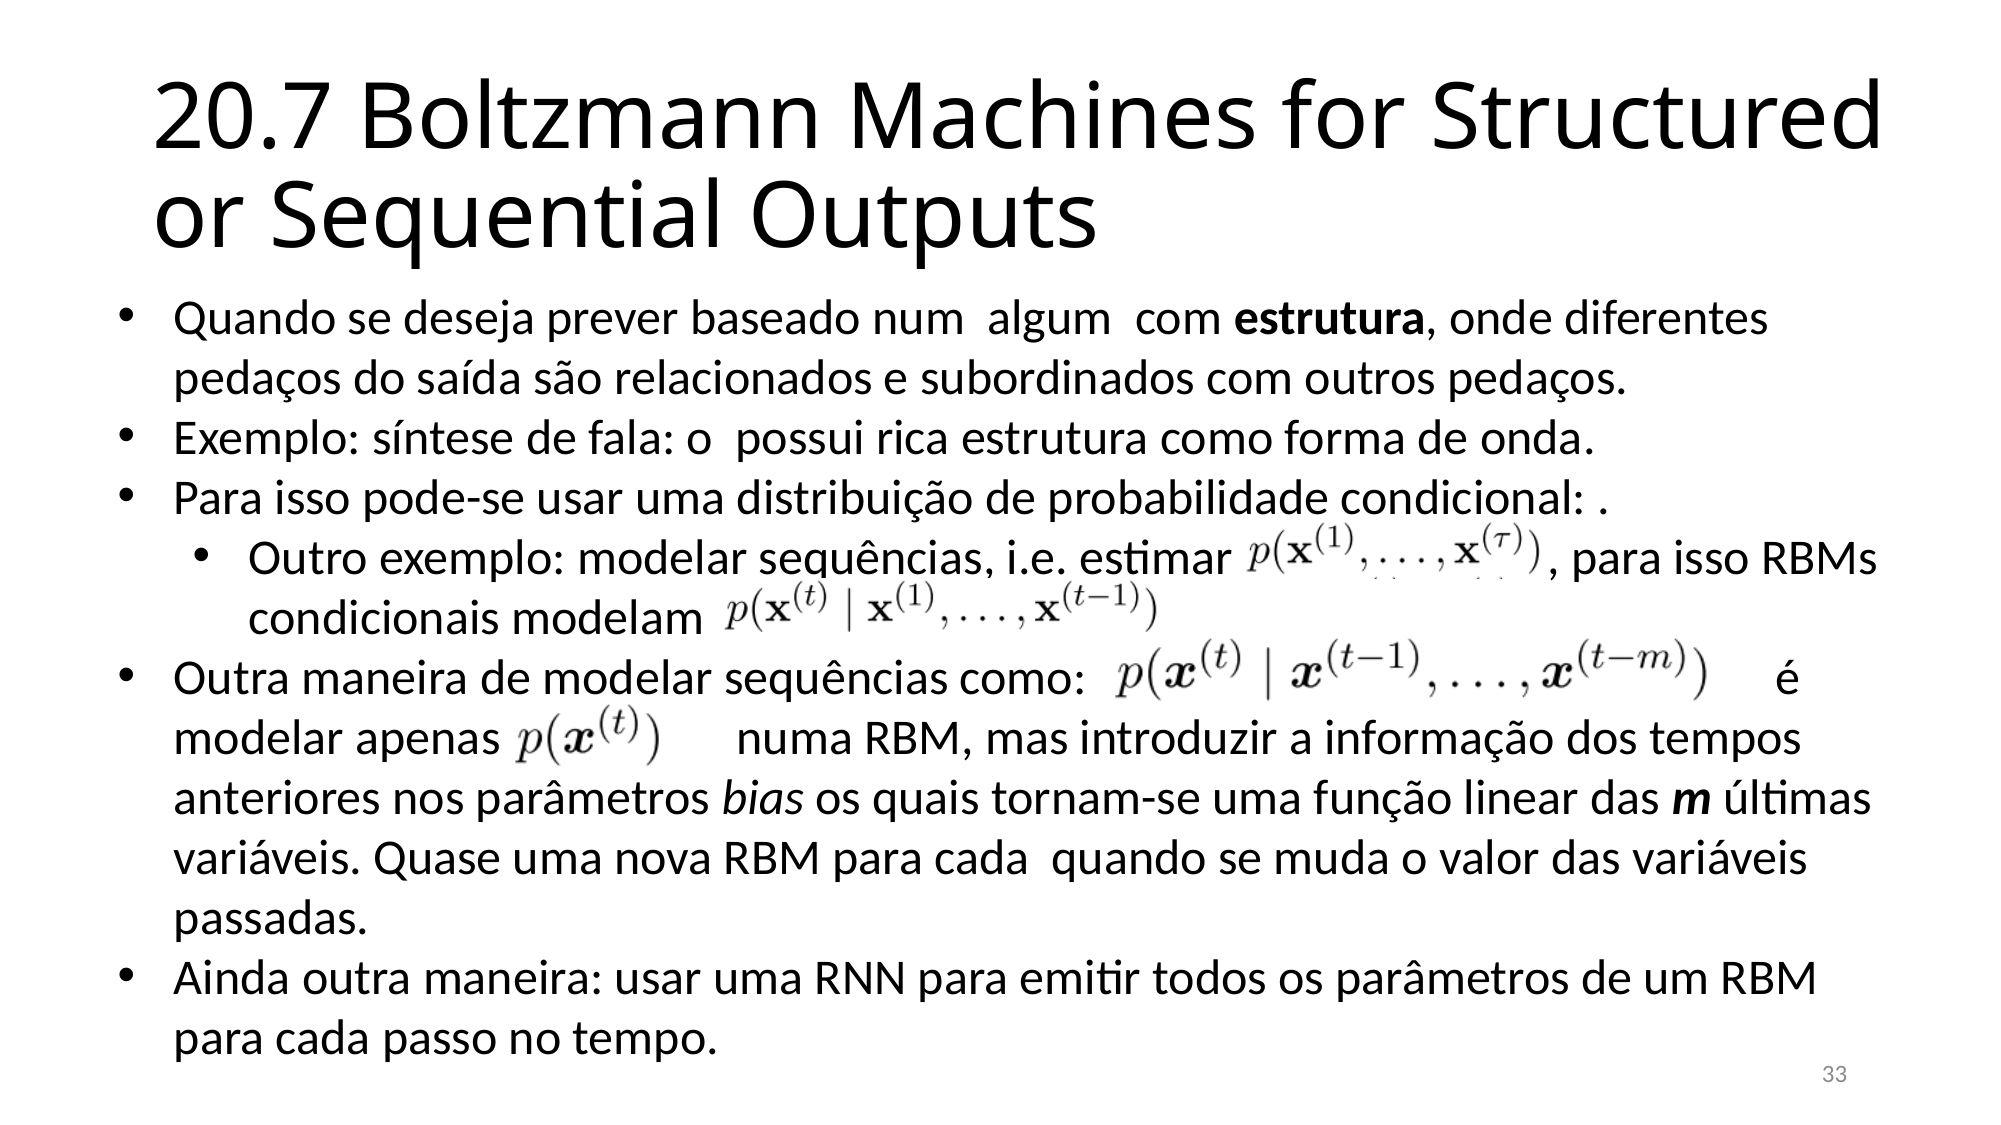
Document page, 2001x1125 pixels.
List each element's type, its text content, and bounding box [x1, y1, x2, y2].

picture [717, 578, 1711, 710]
title 20.7 Boltzmann Machines for Structured or Sequential Outputs [137, 59, 1932, 278]
picture [514, 702, 666, 778]
slide_number 33 [1412, 1042, 1863, 1103]
picture [1237, 520, 1546, 579]
